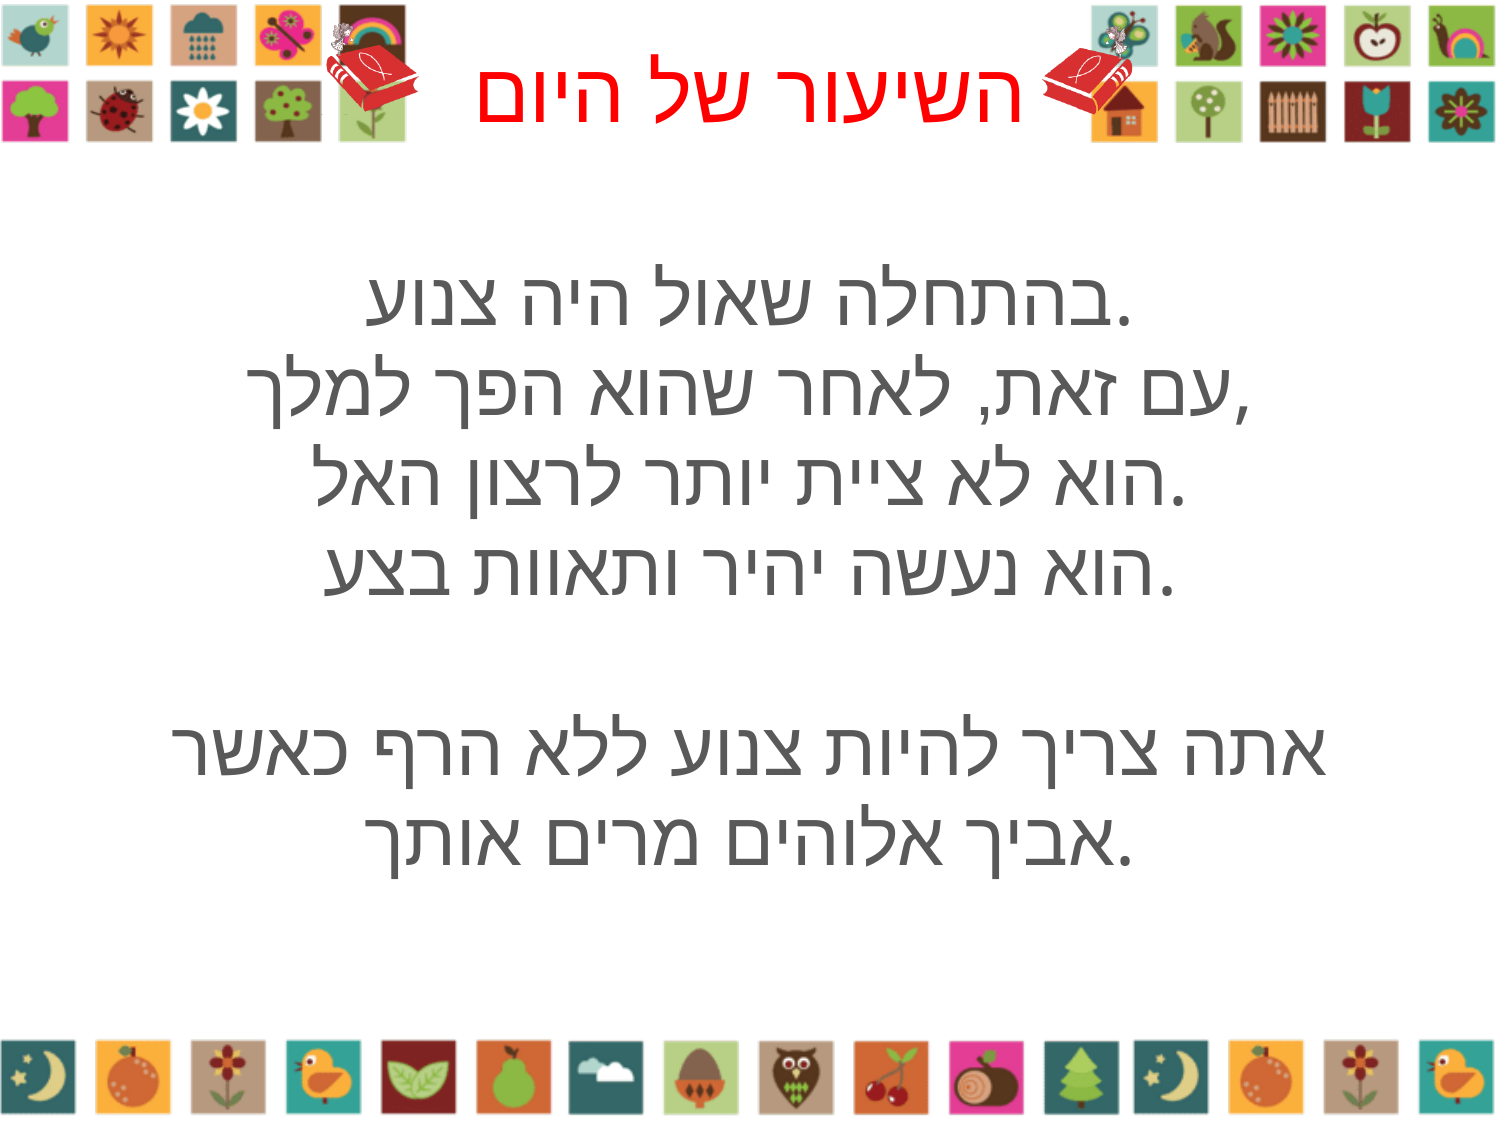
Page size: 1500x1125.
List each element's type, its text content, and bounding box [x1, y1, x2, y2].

text_box השיעור של היום [425, 32, 1078, 147]
picture [0, 3, 451, 150]
picture [1010, 3, 1500, 150]
text_box בהתחלה שאול היה צנוע. עם זאת, לאחר שהוא הפך למלך, הוא לא ציית יותר לרצון האל. הוא נעשה יהיר ותאוות בצע. אתה צריך להיות צנוע ללא הרף כאשר אביך אלוהים מרים אותך. [76, 243, 1424, 979]
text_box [0, 1028, 1500, 1118]
